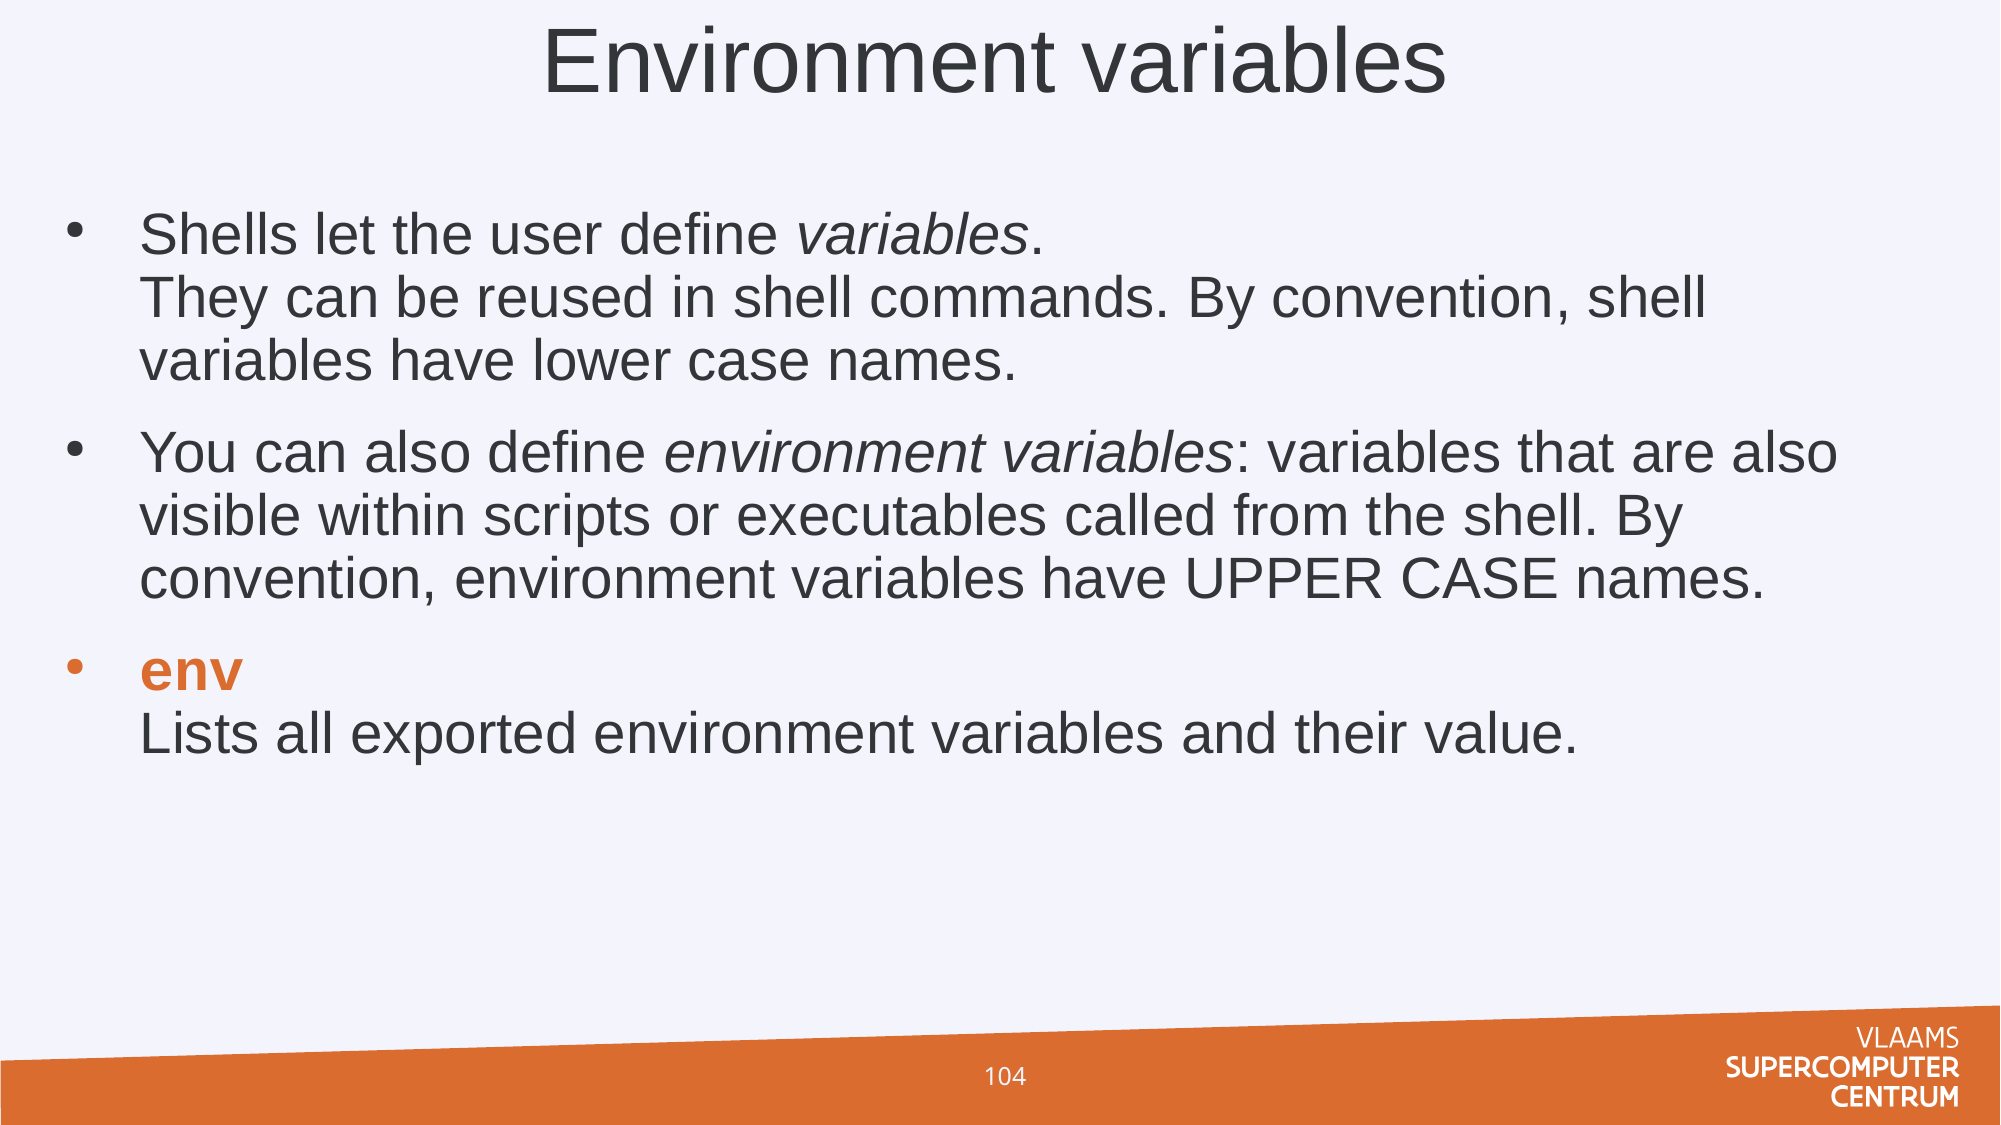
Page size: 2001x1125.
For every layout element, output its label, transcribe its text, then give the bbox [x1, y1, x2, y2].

slide_number 104 [958, 1047, 1042, 1108]
picture [1725, 1021, 1960, 1117]
title Environment variables [251, 0, 1741, 157]
list Shells let the user define variables. They can be reused in shell commands. By convention, shell variables have lower case names. You can also define environment variables: variables that are also visible within scripts or executables called from the shell. By convention, environment variables have UPPER CASE names. env Lists all exported environment variables and their value. [49, 196, 1946, 849]
